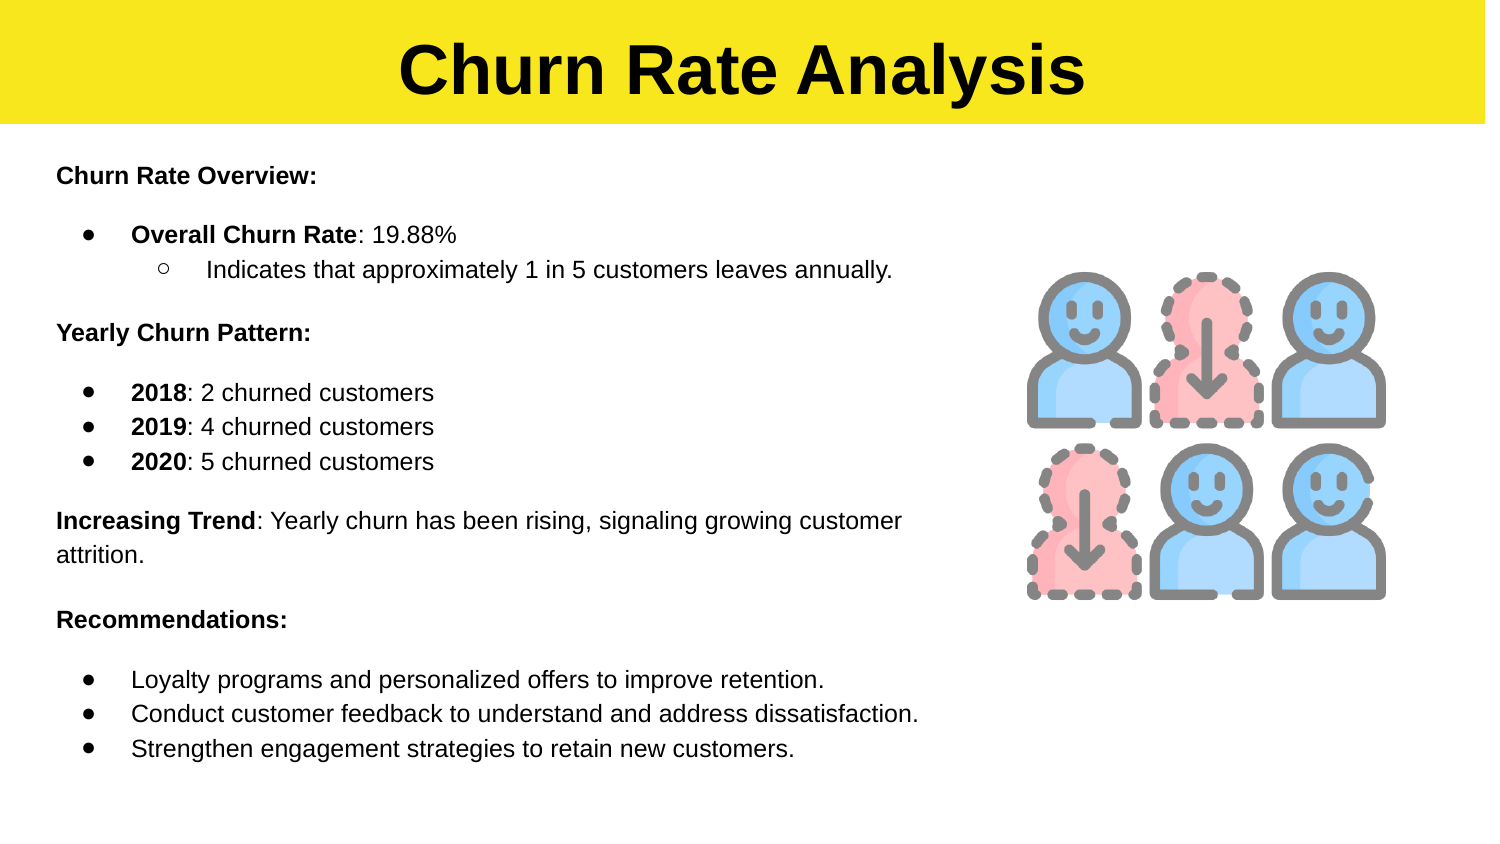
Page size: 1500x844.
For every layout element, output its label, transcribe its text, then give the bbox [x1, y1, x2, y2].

picture [1027, 256, 1386, 615]
title Churn Rate Analysis [0, 0, 1486, 124]
text_box Churn Rate Overview: Overall Churn Rate: 19.88% Indicates that approximately 1 in 5 customers leaves annually. Yearly Churn Pattern: 2018: 2 churned customers 2019: 4 churned customers 2020: 5 churned customers Increasing Trend: Yearly churn has been rising, signaling growing customer attrition. [40, 139, 993, 584]
text_box Recommendations: Loyalty programs and personalized offers to improve retention. Conduct customer feedback to understand and address dissatisfaction. Strengthen engagement strategies to retain new customers. [41, 584, 945, 778]
